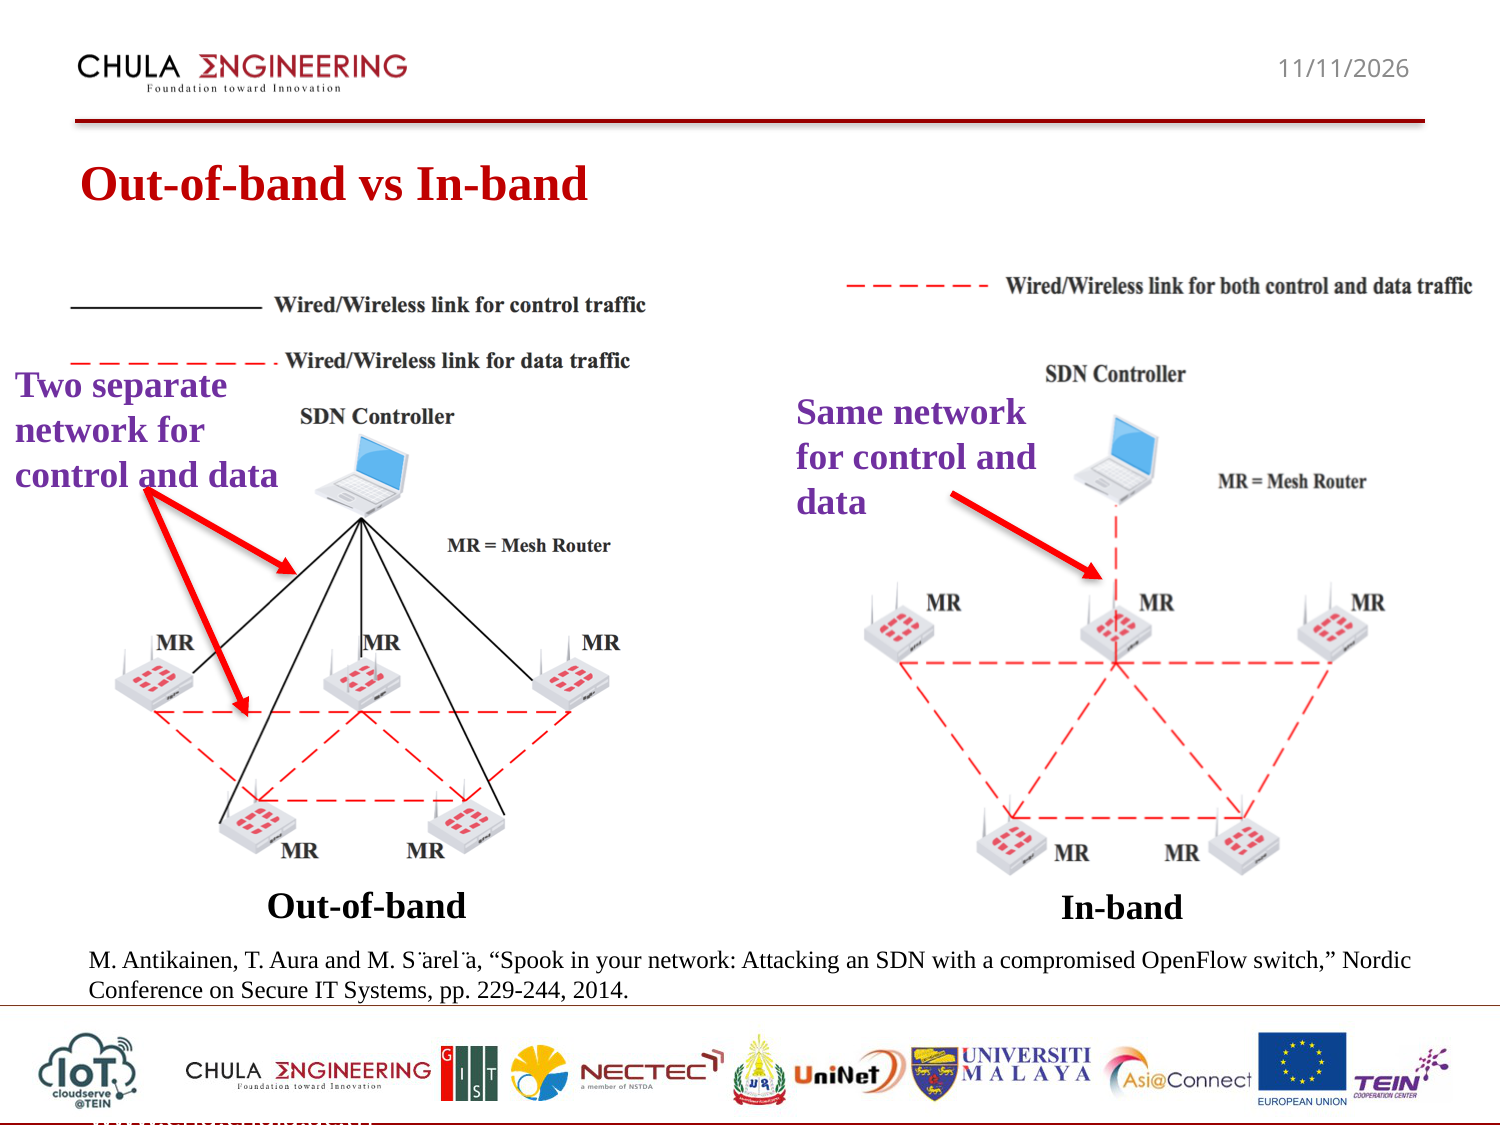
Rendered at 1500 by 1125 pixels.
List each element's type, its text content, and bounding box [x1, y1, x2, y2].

text_box Two separate network for control and data [0, 353, 53, 503]
title Out-of-band vs In-band [58, 129, 610, 218]
text_box Same network for control and data [781, 379, 830, 530]
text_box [951, 492, 1103, 580]
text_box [250, 487, 298, 575]
text_box M. Antikainen, T. Aura and M. S ̈arel ̈a, “Spook in your network: Attacking an SDN with a compromised OpenFlow switch,” Nordic Conference on Secure IT Systems, pp. 229-244, 2014. [73, 936, 1450, 1003]
text_box Out-of-band [248, 875, 486, 934]
text_box In-band [1014, 889, 1230, 934]
picture [835, 270, 1484, 881]
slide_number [1074, 39, 1425, 100]
picture [0, 1005, 1500, 1124]
picture [58, 292, 651, 867]
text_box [145, 487, 249, 718]
picture [75, 48, 412, 98]
